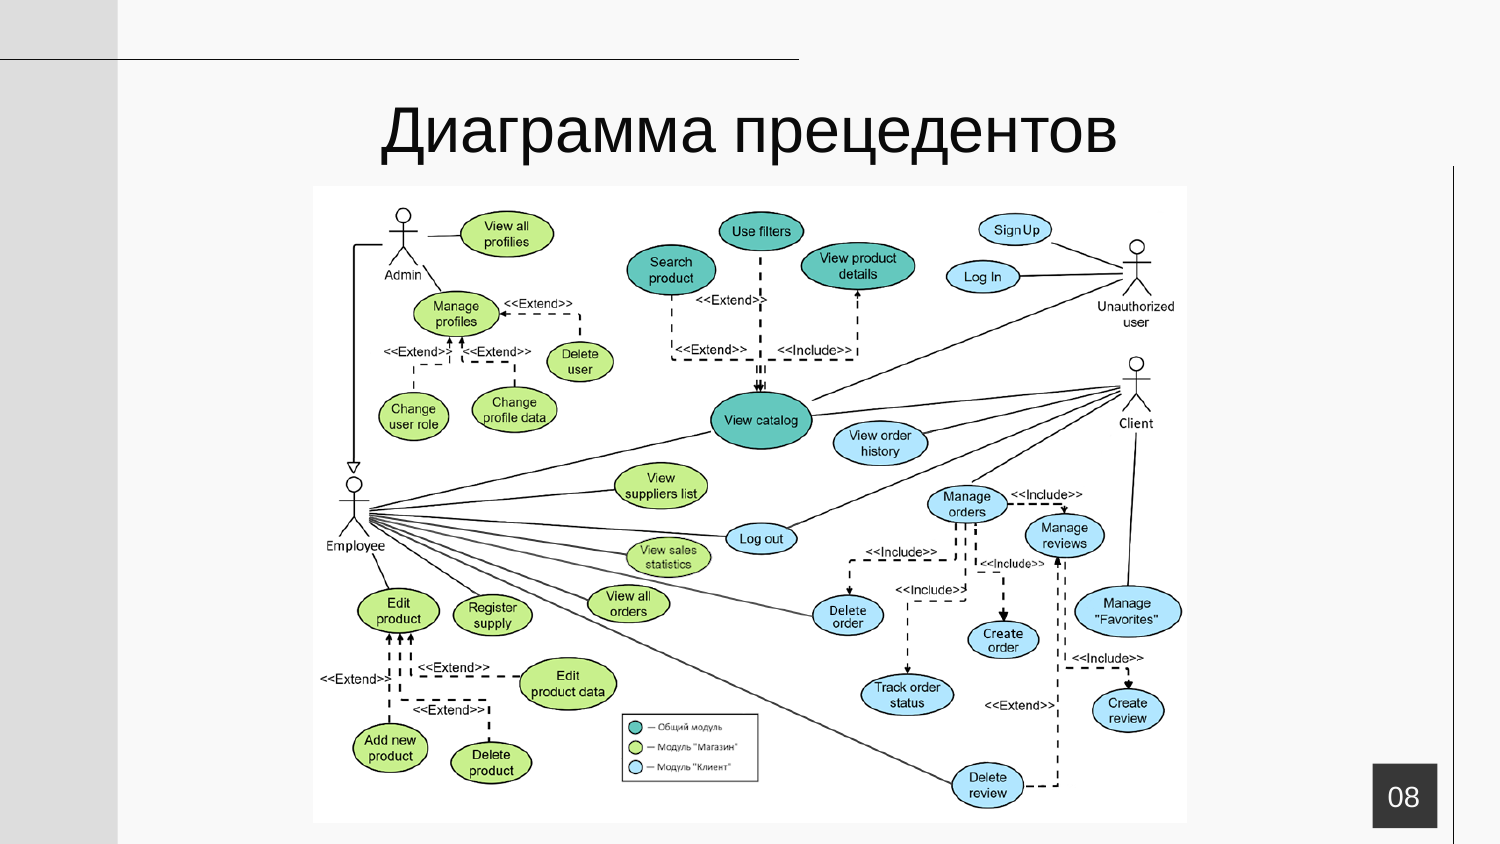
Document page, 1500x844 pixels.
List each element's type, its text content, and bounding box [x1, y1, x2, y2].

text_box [1372, 763, 1438, 829]
title Диаграмма прецедентов [195, 71, 1305, 181]
picture [313, 186, 1187, 824]
